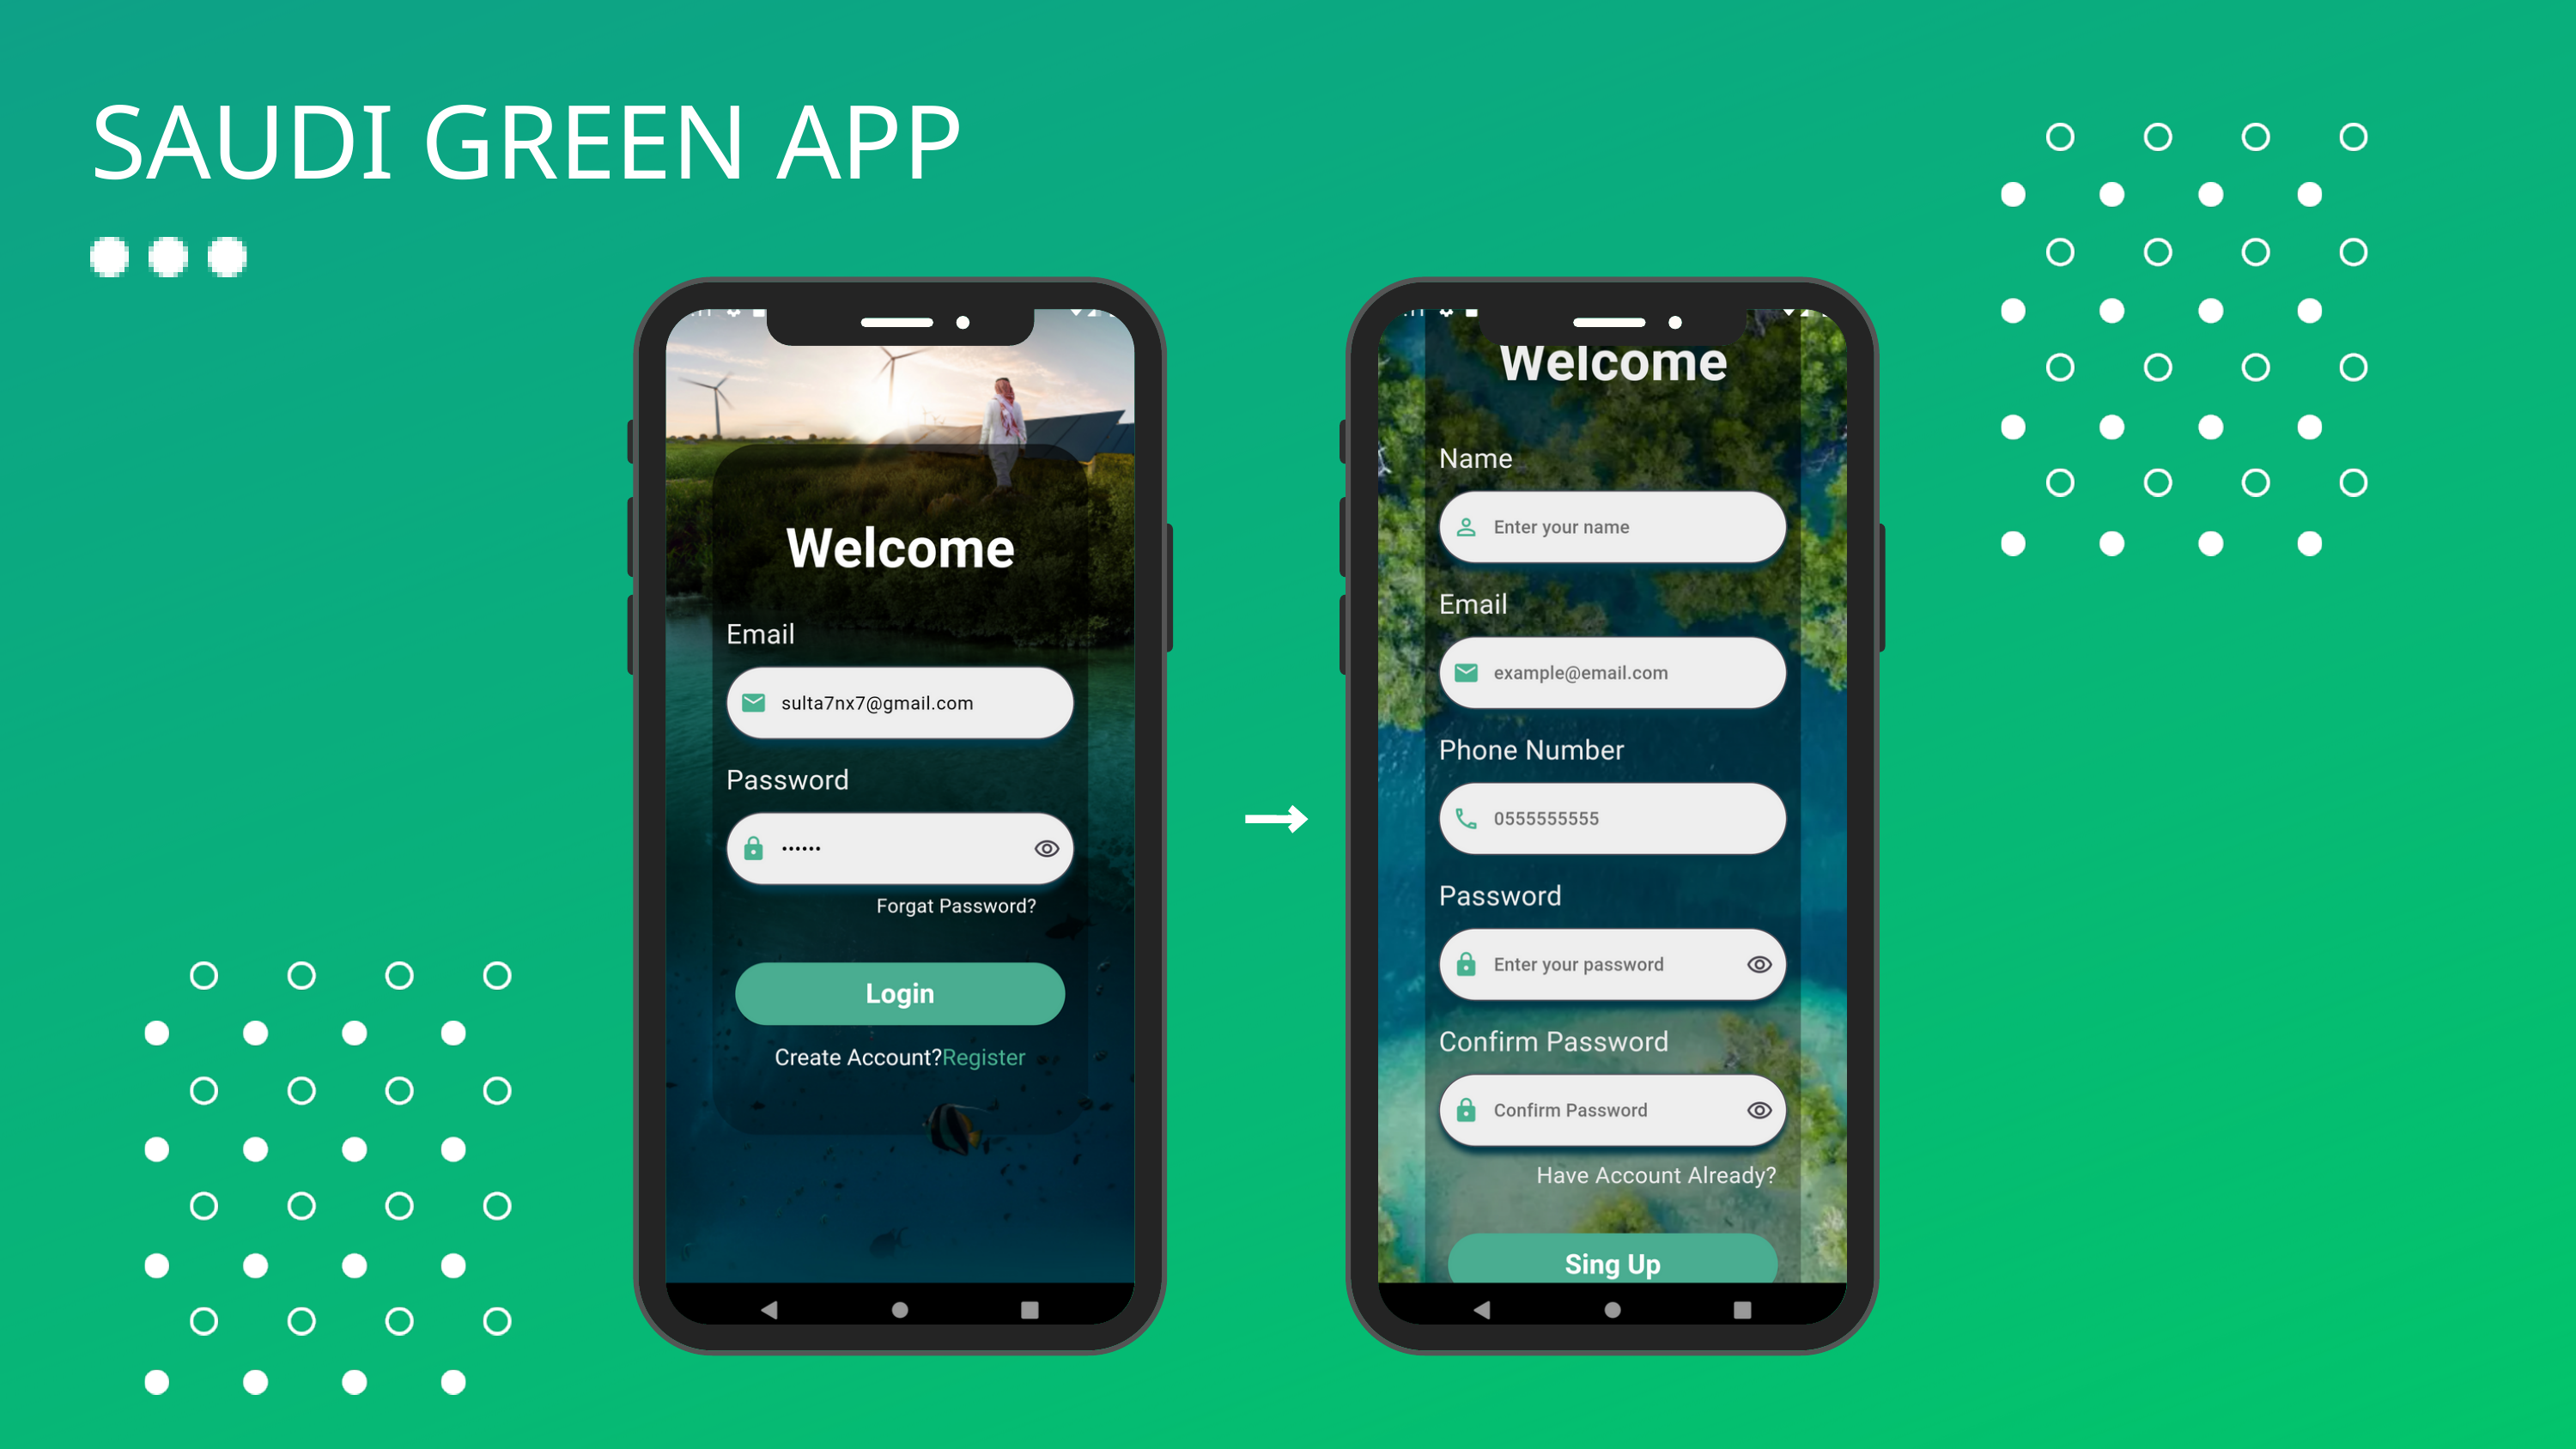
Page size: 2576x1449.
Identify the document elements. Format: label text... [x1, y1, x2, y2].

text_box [1339, 276, 1886, 1356]
text_box [2001, 182, 2323, 556]
text_box [90, 237, 247, 277]
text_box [144, 961, 512, 1396]
text_box SAUDI GREEN APP [90, 89, 1728, 200]
text_box [2046, 123, 2368, 497]
text_box [0, 0, 2576, 1449]
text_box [627, 276, 1174, 1356]
